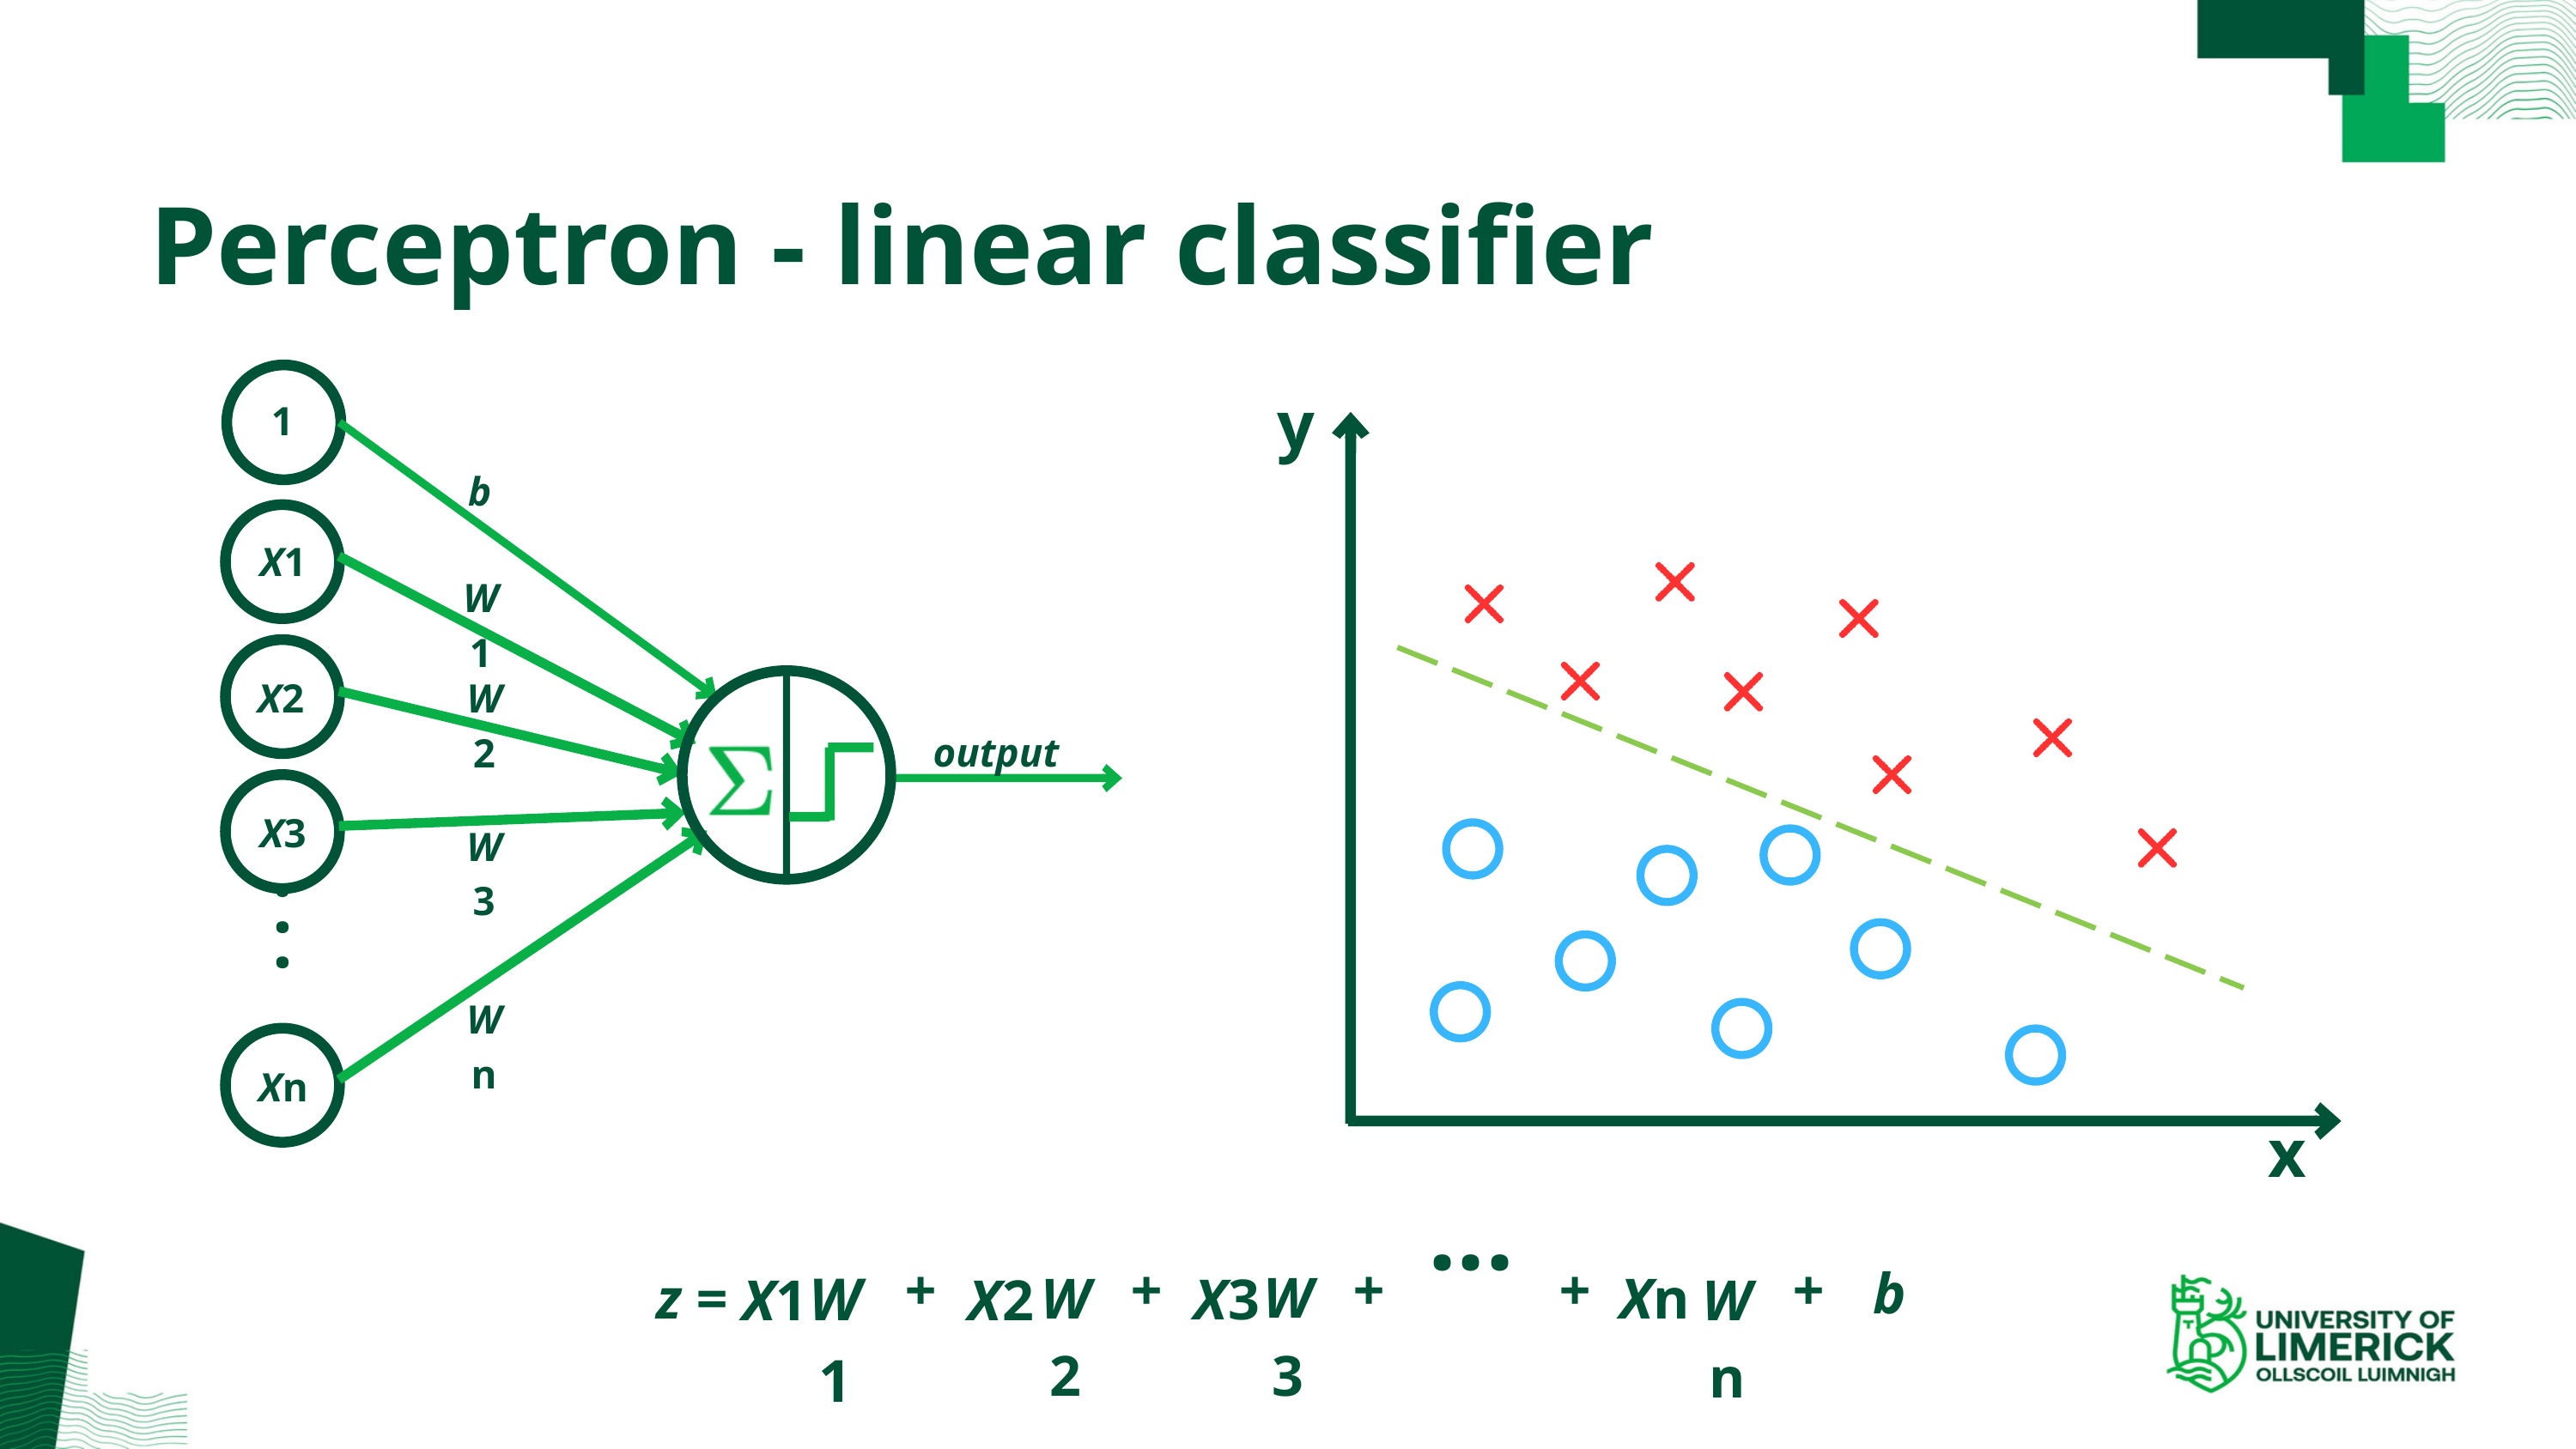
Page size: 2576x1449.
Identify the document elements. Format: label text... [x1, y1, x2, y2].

text_box [0, 0, 2576, 1449]
text_box [896, 772, 1122, 785]
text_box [682, 670, 891, 880]
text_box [455, 570, 510, 1043]
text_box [623, 1198, 1927, 1333]
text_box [788, 743, 874, 821]
text_box b [454, 458, 505, 514]
text_box output [895, 720, 1102, 776]
text_box Perceptron - linear classifier [149, 190, 2346, 306]
text_box [1344, 411, 1358, 1125]
text_box [2306, 1114, 2342, 1128]
picture [696, 739, 787, 824]
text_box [225, 504, 340, 1143]
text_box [1433, 822, 2063, 1082]
text_box y [1277, 370, 1315, 464]
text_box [337, 552, 710, 1083]
text_box x [2268, 1097, 2306, 1191]
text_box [226, 364, 342, 481]
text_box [1447, 544, 2195, 885]
